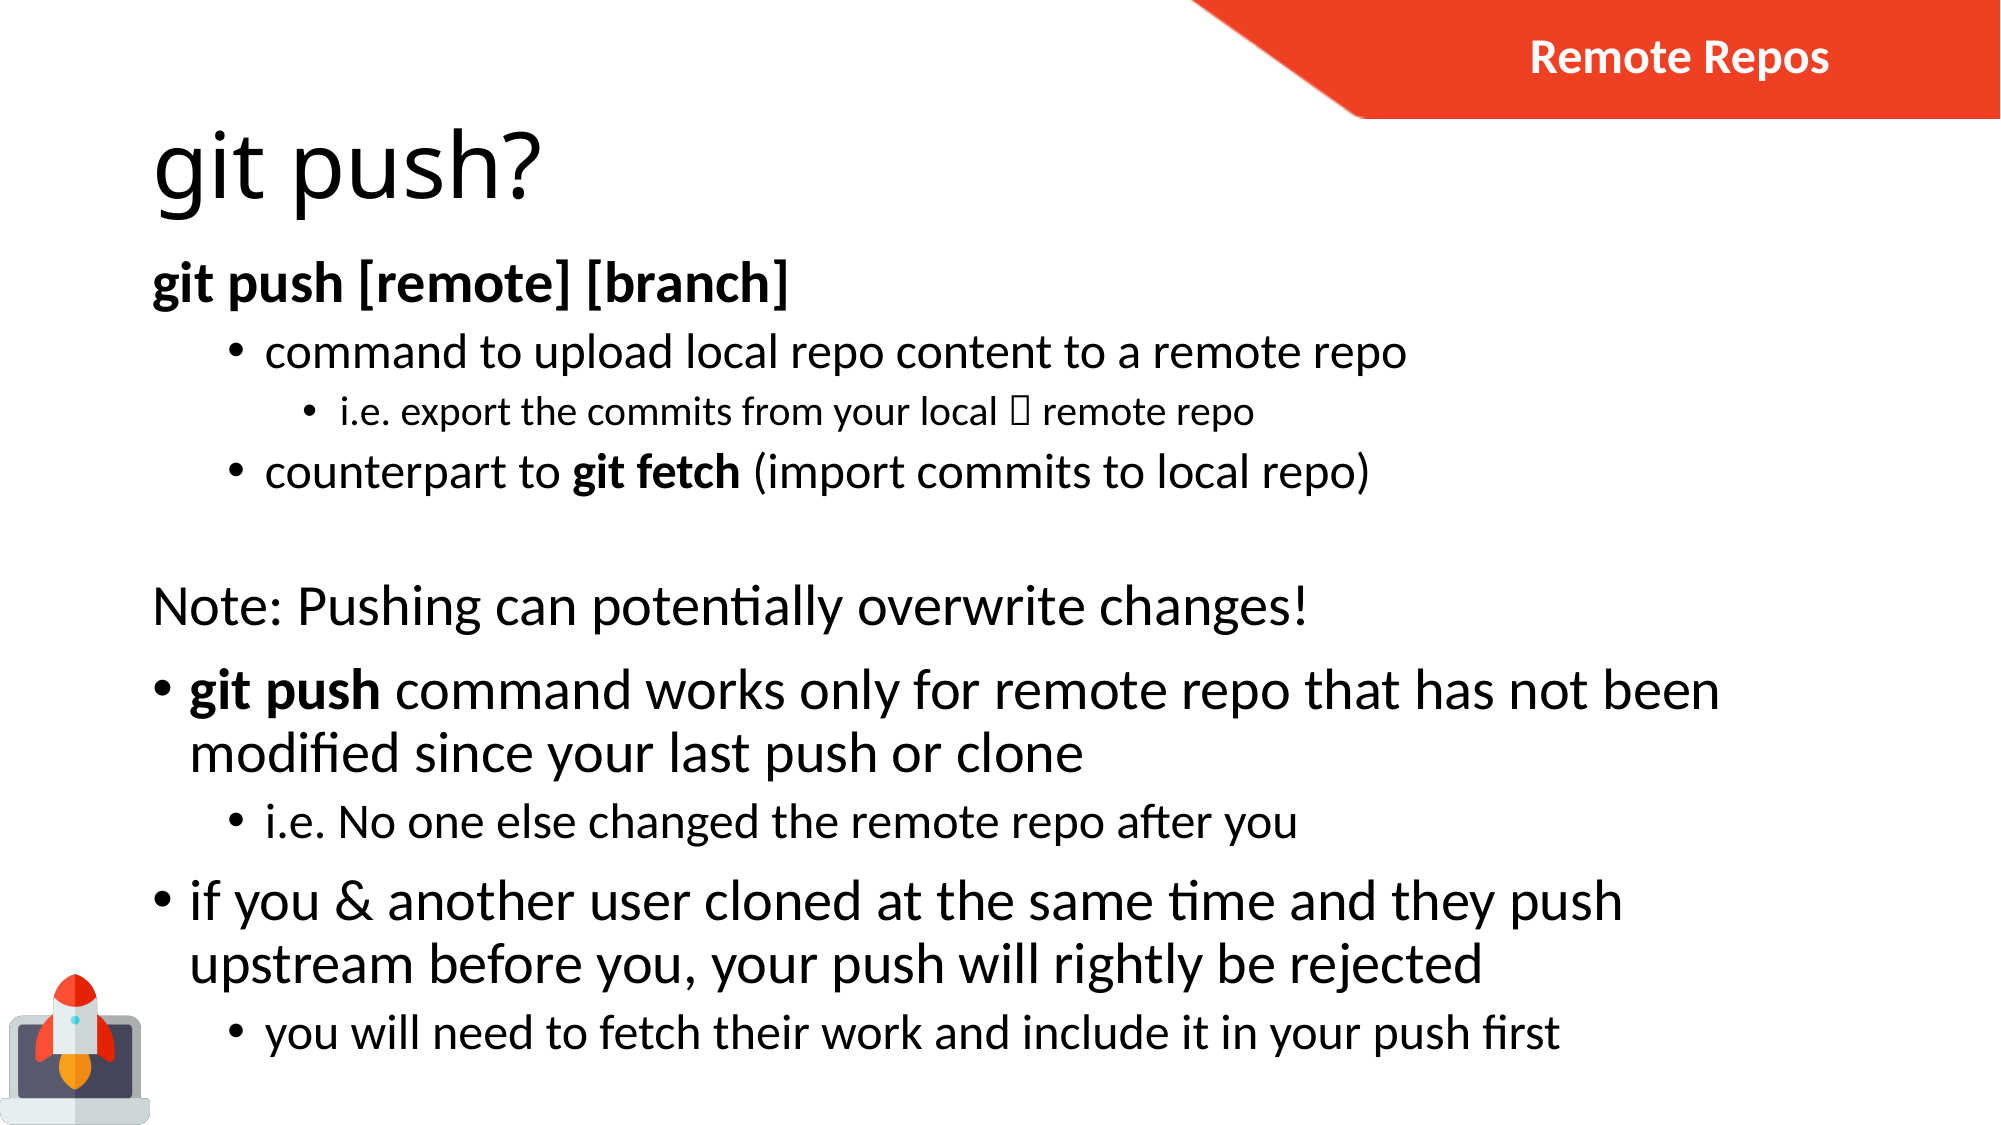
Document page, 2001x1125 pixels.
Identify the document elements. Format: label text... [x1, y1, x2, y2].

picture [0, 974, 150, 1125]
list Remote Repos [1380, 22, 1980, 91]
title git push? [137, 59, 1863, 278]
list git push [remote] [branch] command to upload local repo content to a remote repo i.e. export the commits from your local  remote repo counterpart to git fetch (import commits to local repo) Note: Pushing can potentially overwrite changes! git push command works only for remote repo that has not been modified since your last push or clone i.e. No one else changed the remote repo after you if you & another user cloned at the same time and they push upstream before you, your push will rightly be rejected you will need to fetch their work and include it in your push first [137, 299, 1863, 1014]
picture [1190, 0, 2001, 119]
